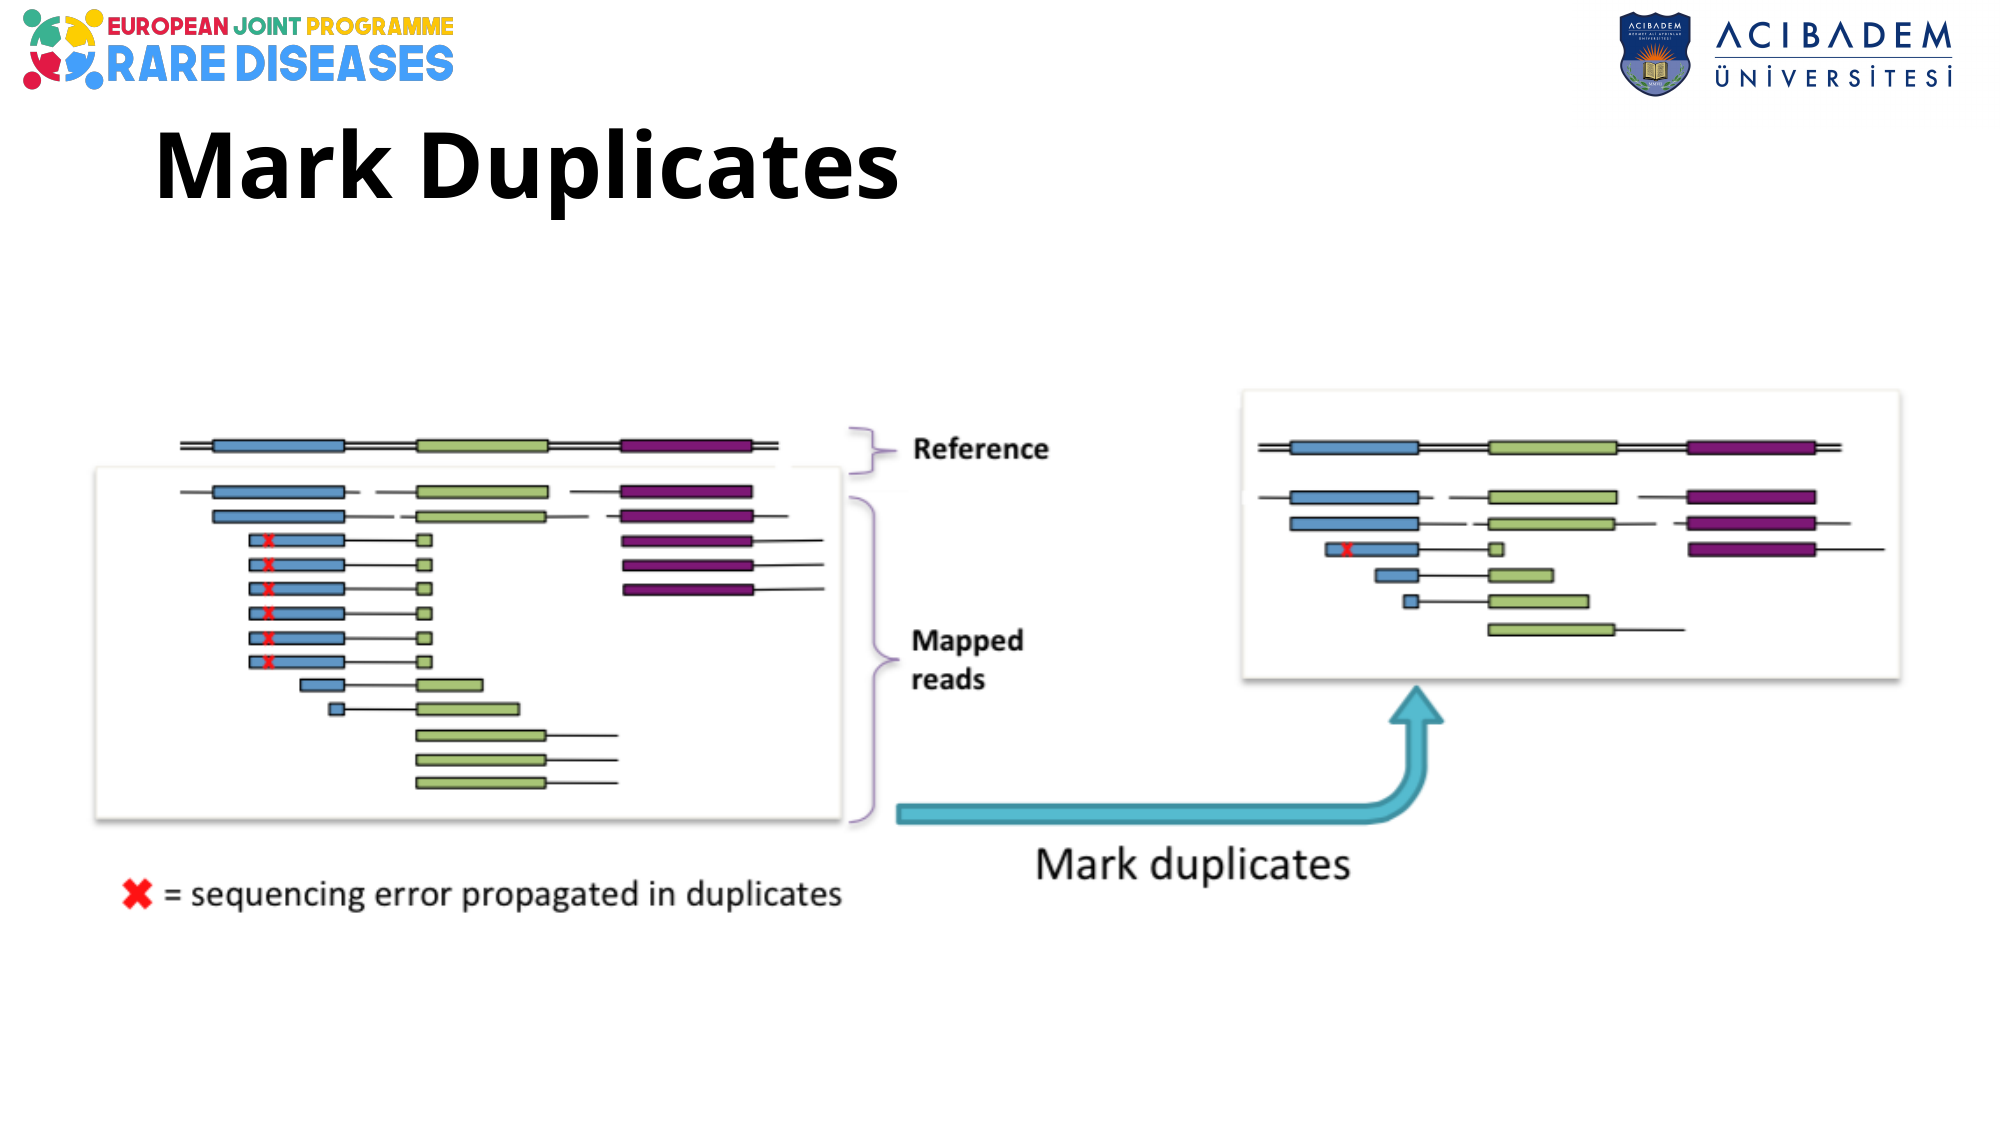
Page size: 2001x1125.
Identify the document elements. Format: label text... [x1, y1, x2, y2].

picture [12, 0, 464, 99]
title Mark Duplicates [137, 59, 1863, 278]
picture [84, 380, 1916, 920]
picture [1572, 0, 2000, 129]
